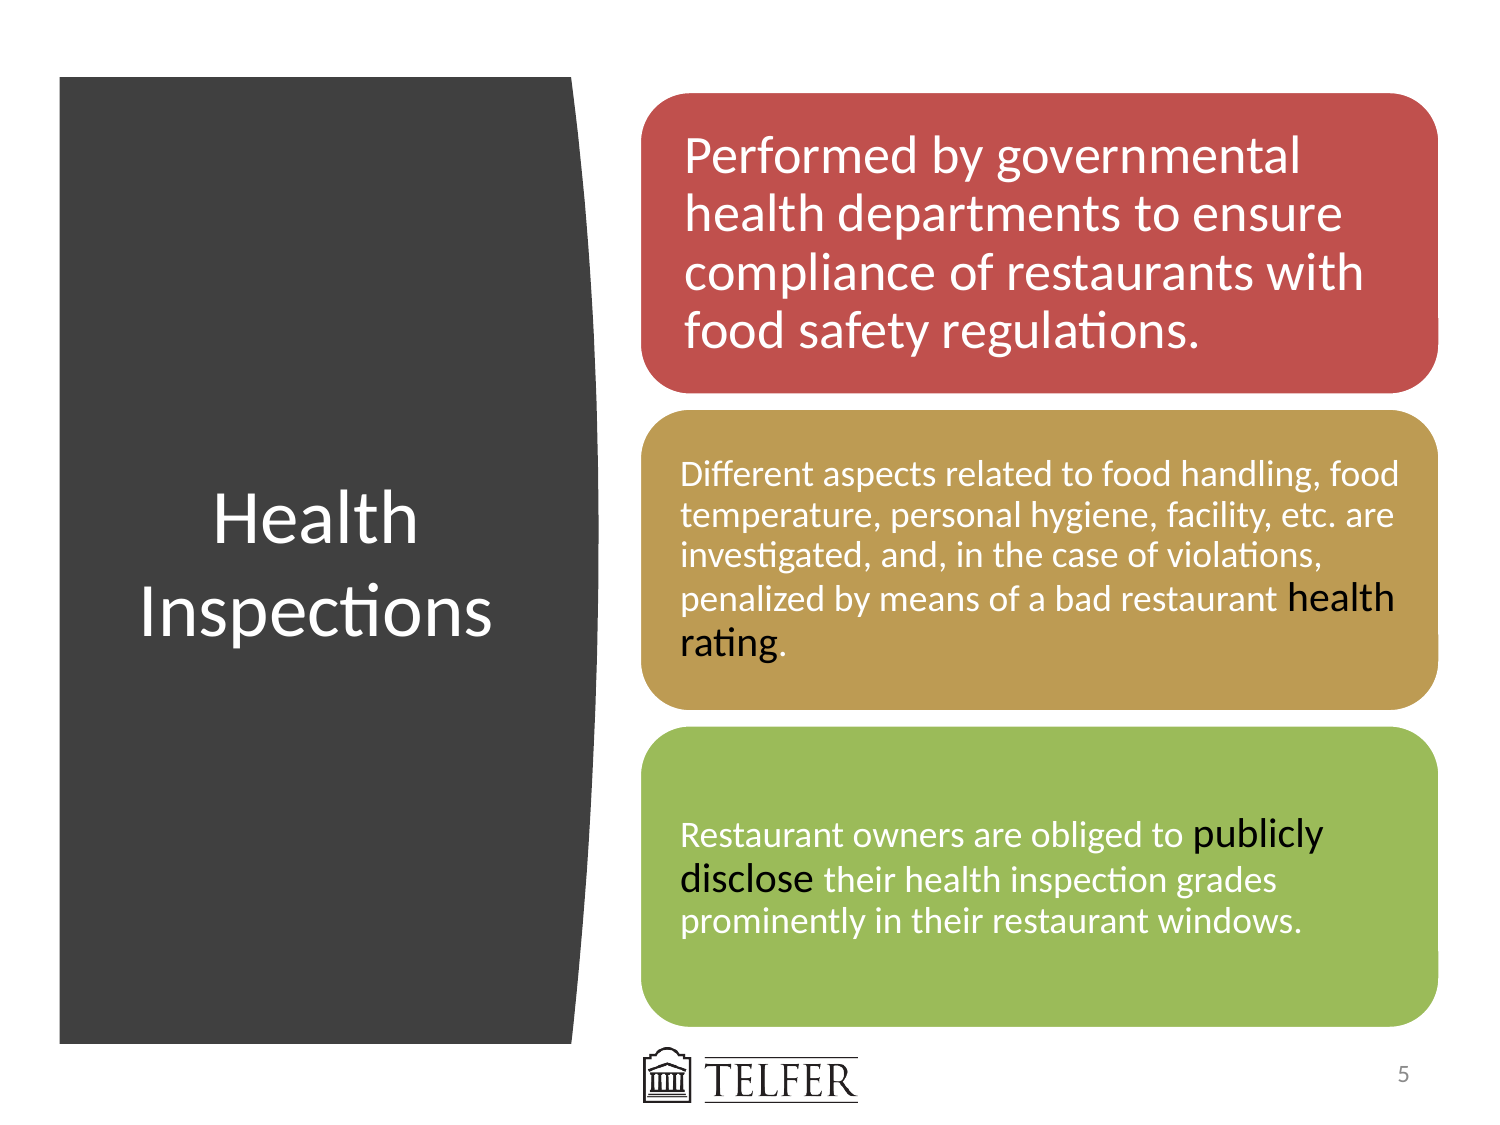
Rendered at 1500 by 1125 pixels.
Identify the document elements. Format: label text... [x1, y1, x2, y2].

slide_number 5 [1074, 1051, 1425, 1103]
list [638, 76, 1441, 1043]
picture [643, 1047, 858, 1103]
text_box [57, 75, 601, 1046]
title Health Inspections [106, 166, 527, 953]
